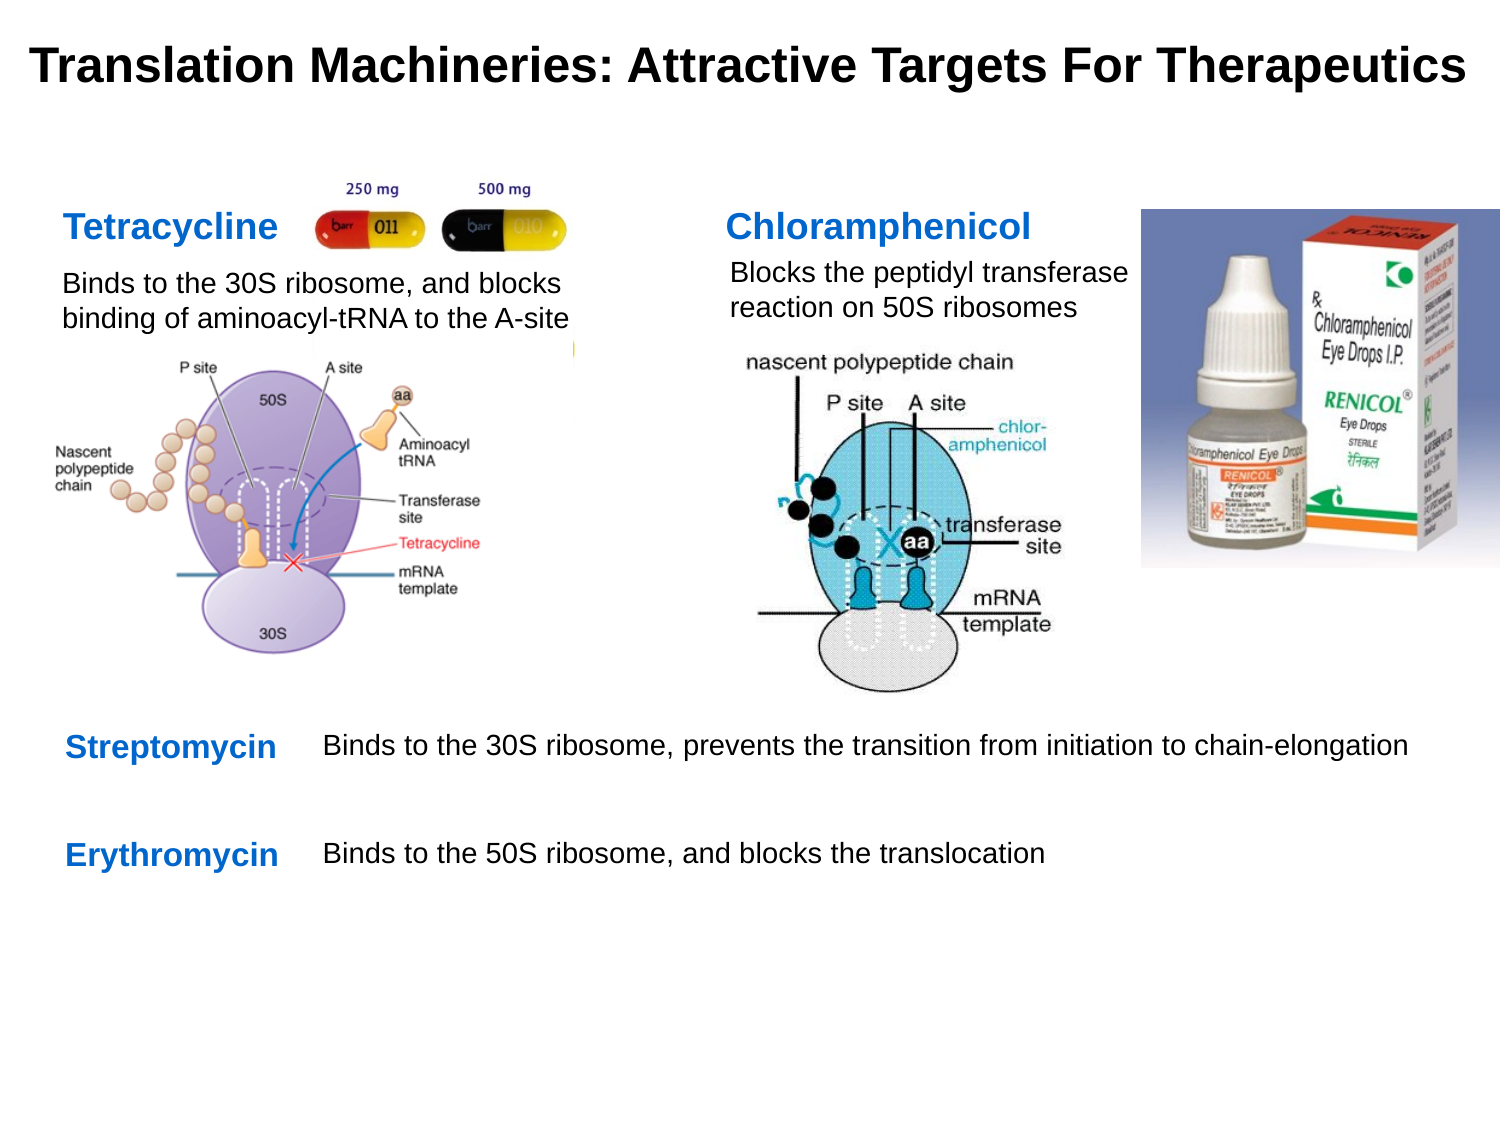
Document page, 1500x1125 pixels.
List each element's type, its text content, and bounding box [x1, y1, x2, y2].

table_cell Binds to the 50S ribosome, and blocks the translocation [308, 829, 1500, 890]
table_header Binds to the 30S ribosome, prevents the transition from initiation to chain-elongation [308, 721, 1500, 829]
table_cell Erythromycin [50, 829, 308, 890]
table_header Streptomycin [50, 721, 308, 829]
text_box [710, 194, 1500, 698]
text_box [46, 172, 649, 657]
text_box Translation Machineries: Attractive Targets For Therapeutics [13, 25, 1498, 100]
